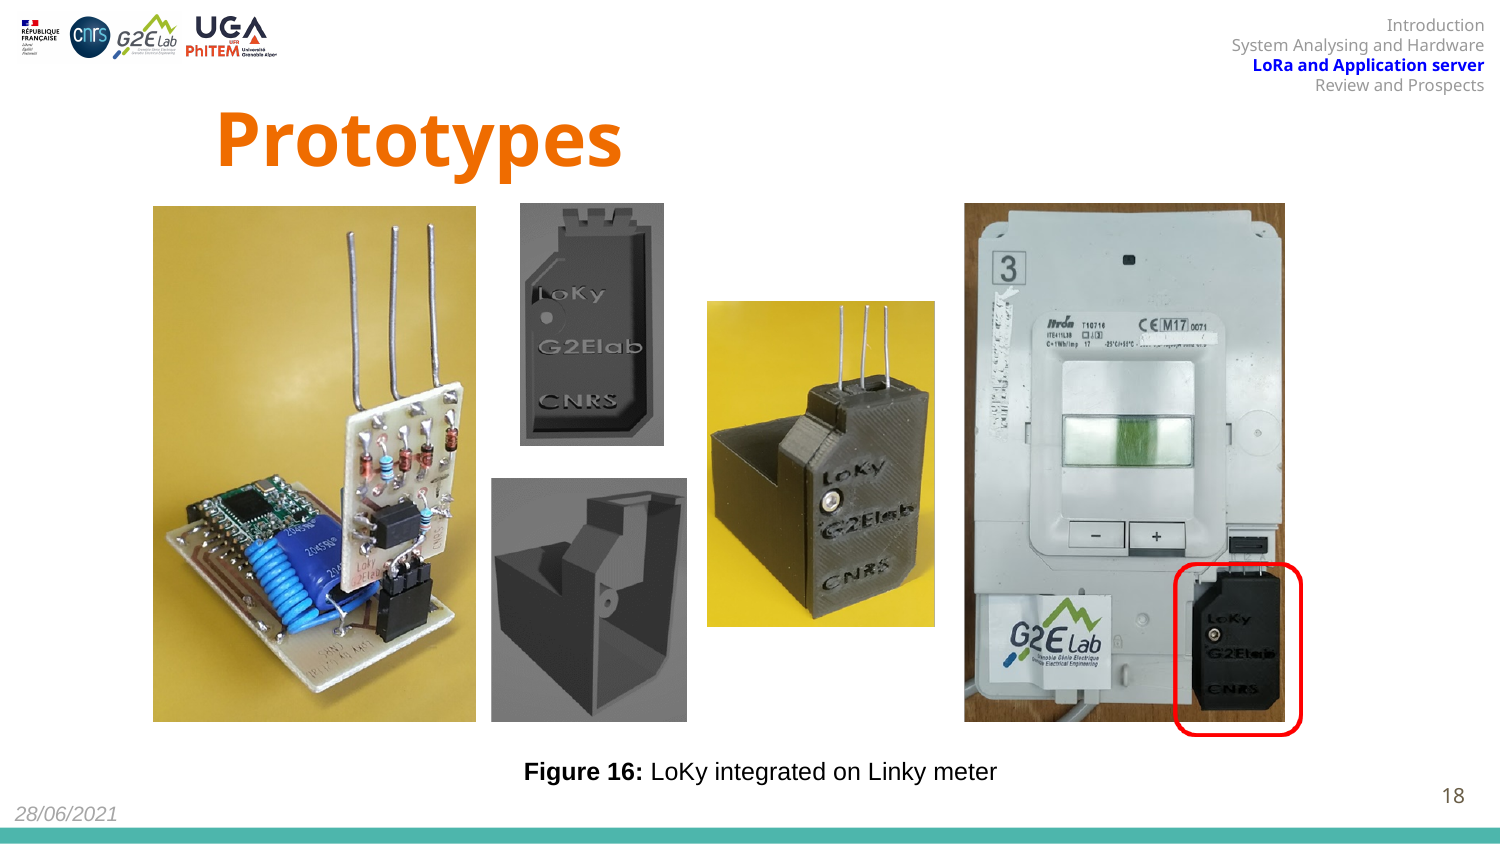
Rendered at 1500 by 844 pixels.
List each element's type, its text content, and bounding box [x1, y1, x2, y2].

title Prototypes [199, 76, 1095, 193]
slide_number 18 [1389, 764, 1480, 830]
text_box Figure 16: LoKy integrated on Linky meter [186, 747, 1336, 793]
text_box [17, 11, 277, 64]
picture [152, 203, 1304, 737]
text_box 28/06/2021 [0, 793, 154, 833]
text_box Introduction System Analysing and Hardware LoRa and Application server Review and Prospects [1065, 0, 1500, 116]
